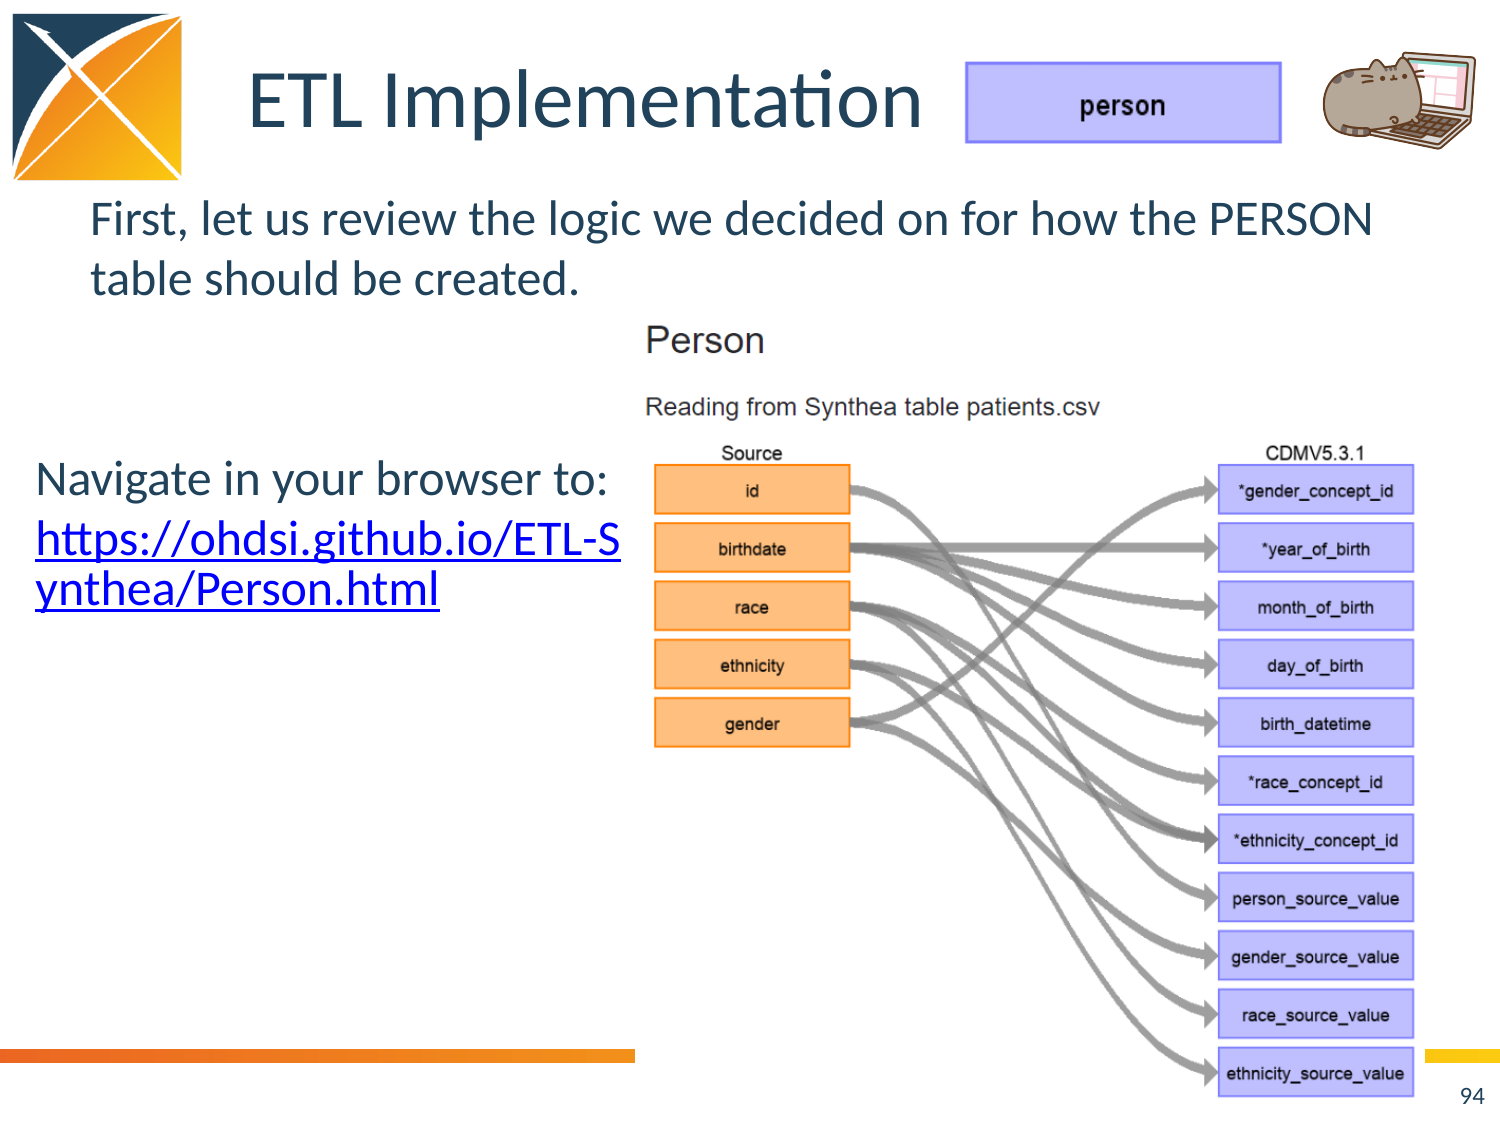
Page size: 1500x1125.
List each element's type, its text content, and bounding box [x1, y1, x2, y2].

text_box First, let us review the logic we decided on for how the PERSON table should be created. [74, 178, 1425, 335]
picture [635, 312, 1426, 1109]
picture [956, 51, 1290, 151]
slide_number 94 [1149, 1065, 1500, 1125]
picture [0, 0, 206, 200]
picture [1312, 9, 1495, 192]
text_box Navigate in your browser to: https://ohdsi.github.io/ETL-Synthea/Person.html [20, 437, 630, 640]
title ETL Implementation [187, 24, 985, 163]
